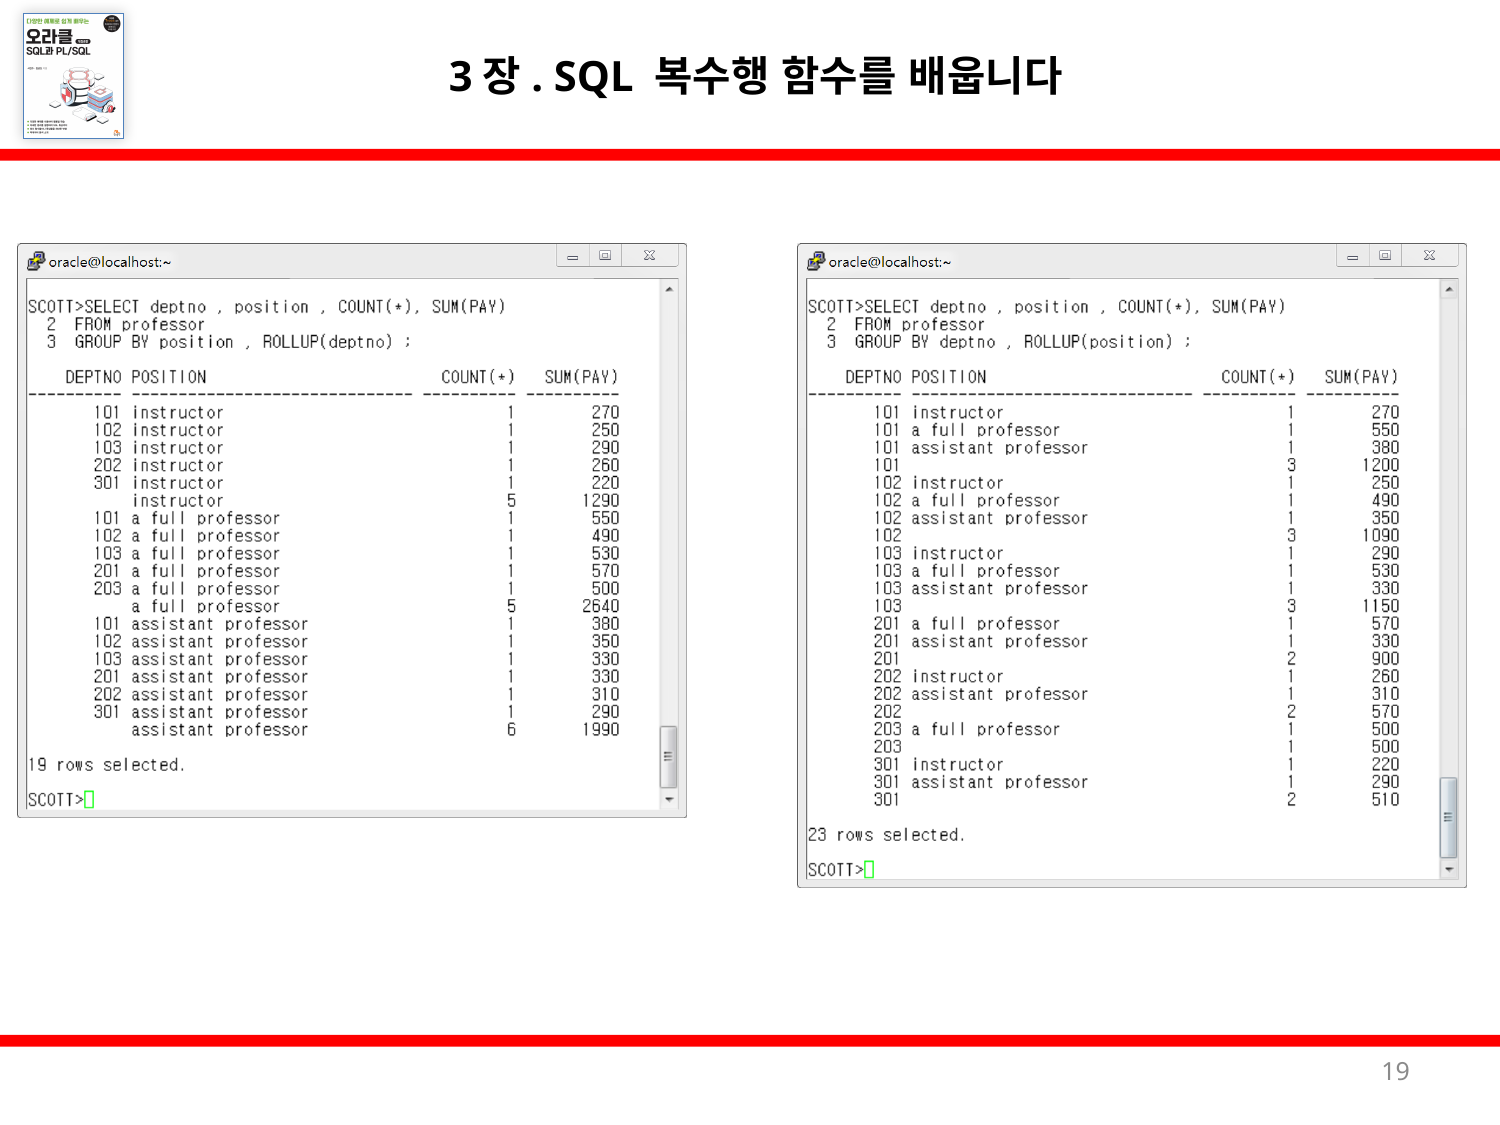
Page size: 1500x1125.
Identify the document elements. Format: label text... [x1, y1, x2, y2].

picture [23, 13, 125, 140]
text_box [0, 147, 1500, 163]
slide_number 19 [1074, 1042, 1425, 1103]
picture [17, 243, 687, 818]
text_box 3장. SQL 복수행 함수를 배웁니다 [252, 0, 1260, 151]
picture [796, 243, 1467, 889]
text_box [0, 1033, 1500, 1049]
